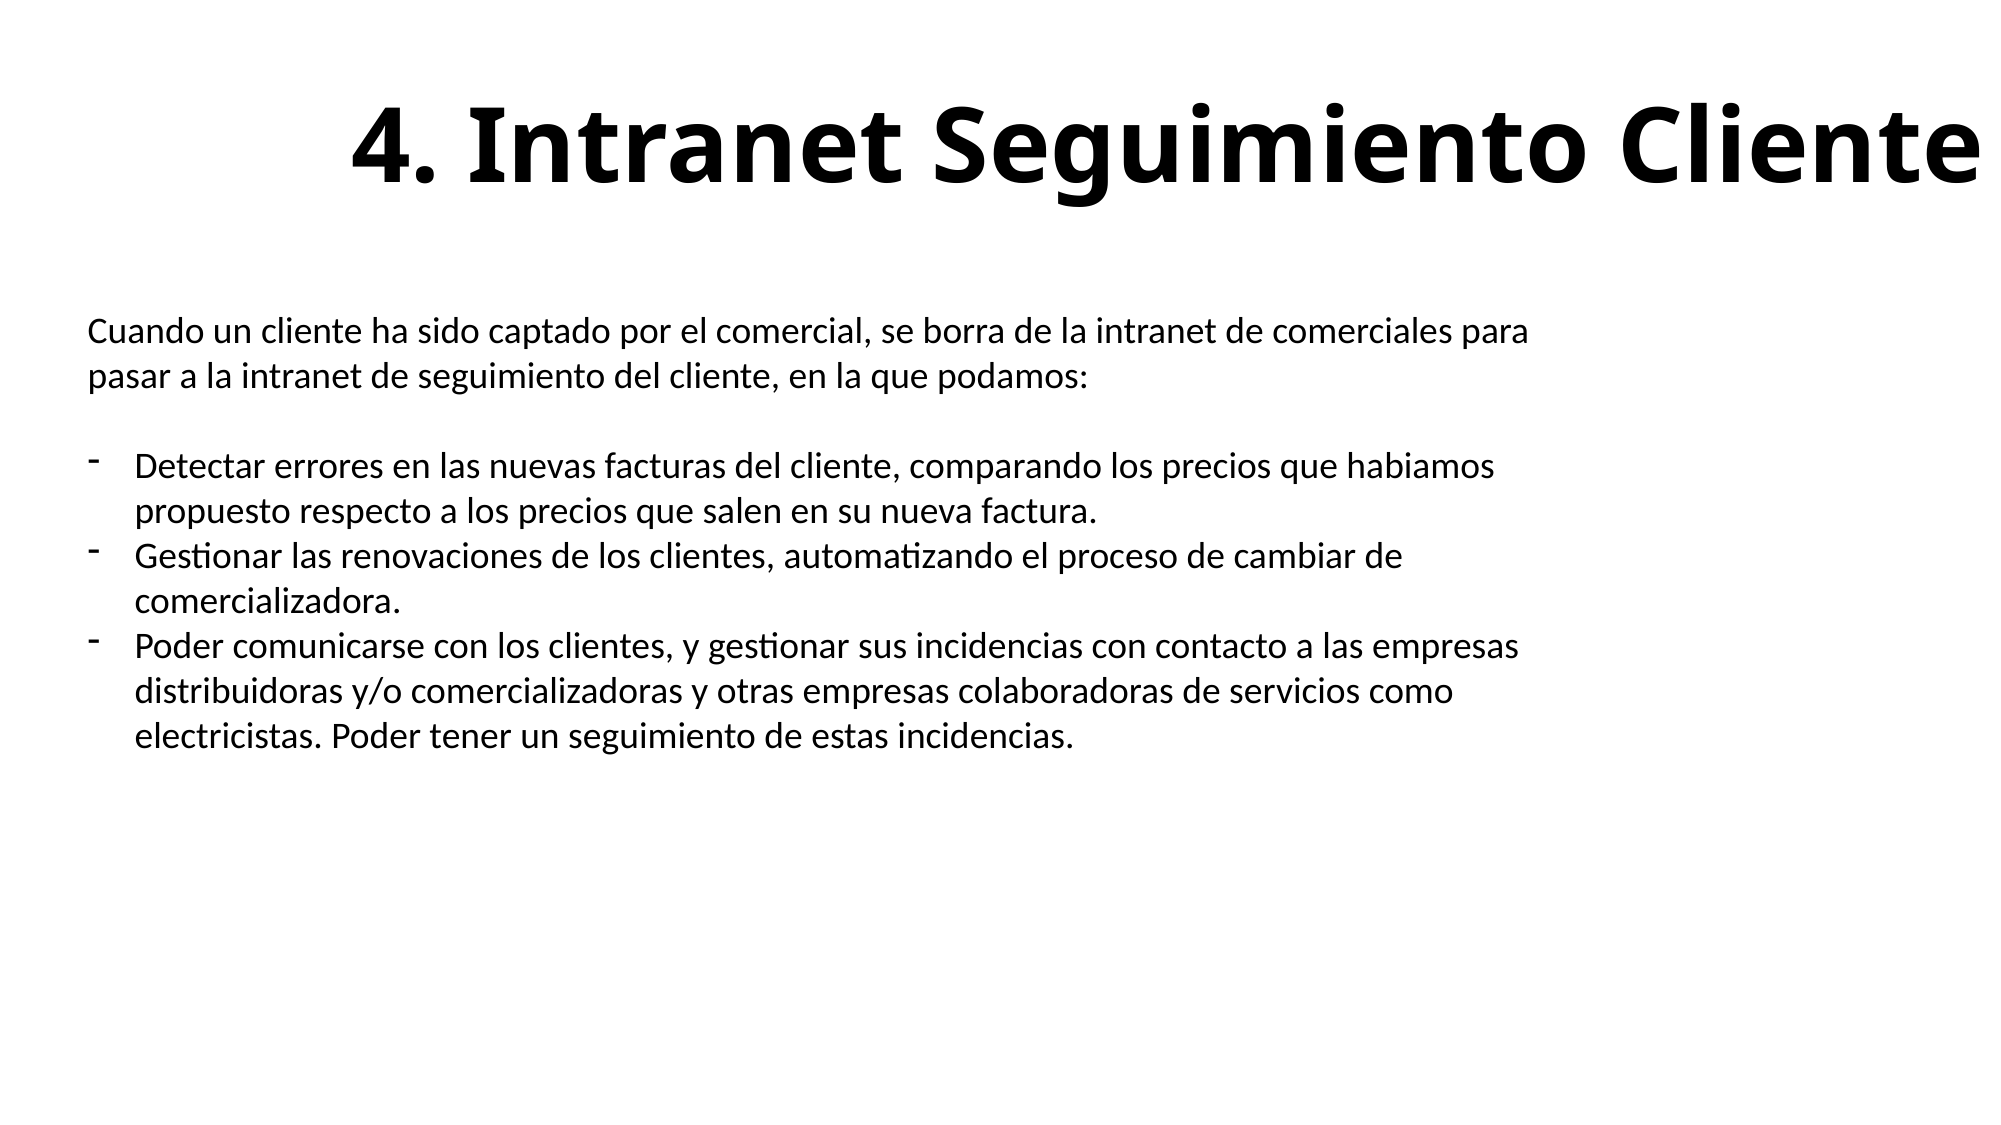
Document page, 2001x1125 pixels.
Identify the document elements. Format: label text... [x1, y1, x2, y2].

text_box 4. Intranet Seguimiento Cliente [274, 0, 2000, 300]
text_box Cuando un cliente ha sido captado por el comercial, se borra de la intranet de comerciales para pasar a la intranet de seguimiento del cliente, en la que podamos: Detectar errores en las nuevas facturas del cliente, comparando los precios que habiamos propuesto respecto a los precios que salen en su nueva factura. Gestionar las renovaciones de los clientes, automatizando el proceso de cambiar de comercializadora. Poder comunicarse con los clientes, y gestionar sus incidencias con contacto a las empresas distribuidoras y/o comercializadoras y otras empresas colaboradoras de servicios como electricistas. Poder tener un seguimiento de estas incidencias. [72, 298, 1560, 764]
